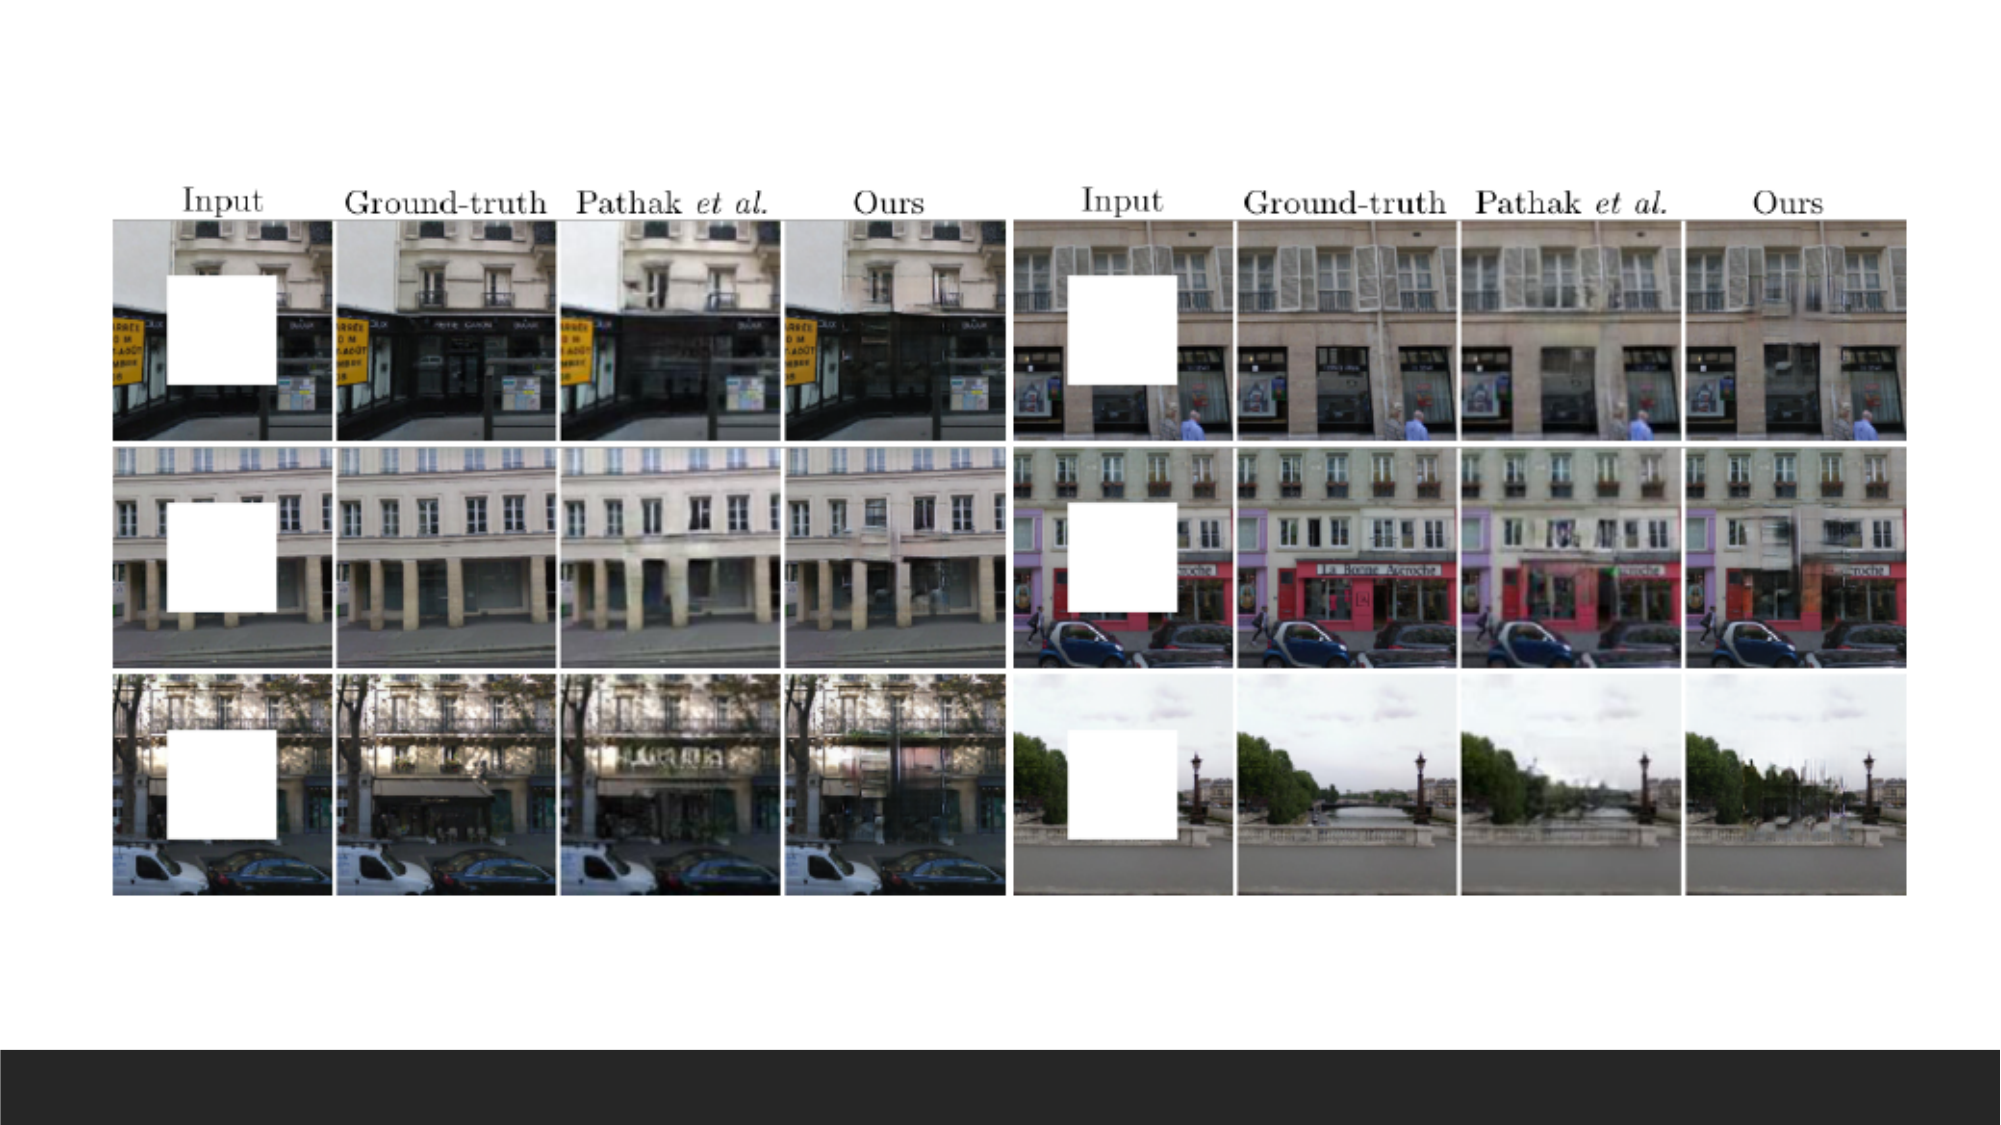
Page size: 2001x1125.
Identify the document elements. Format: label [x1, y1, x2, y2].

picture [94, 162, 1932, 923]
